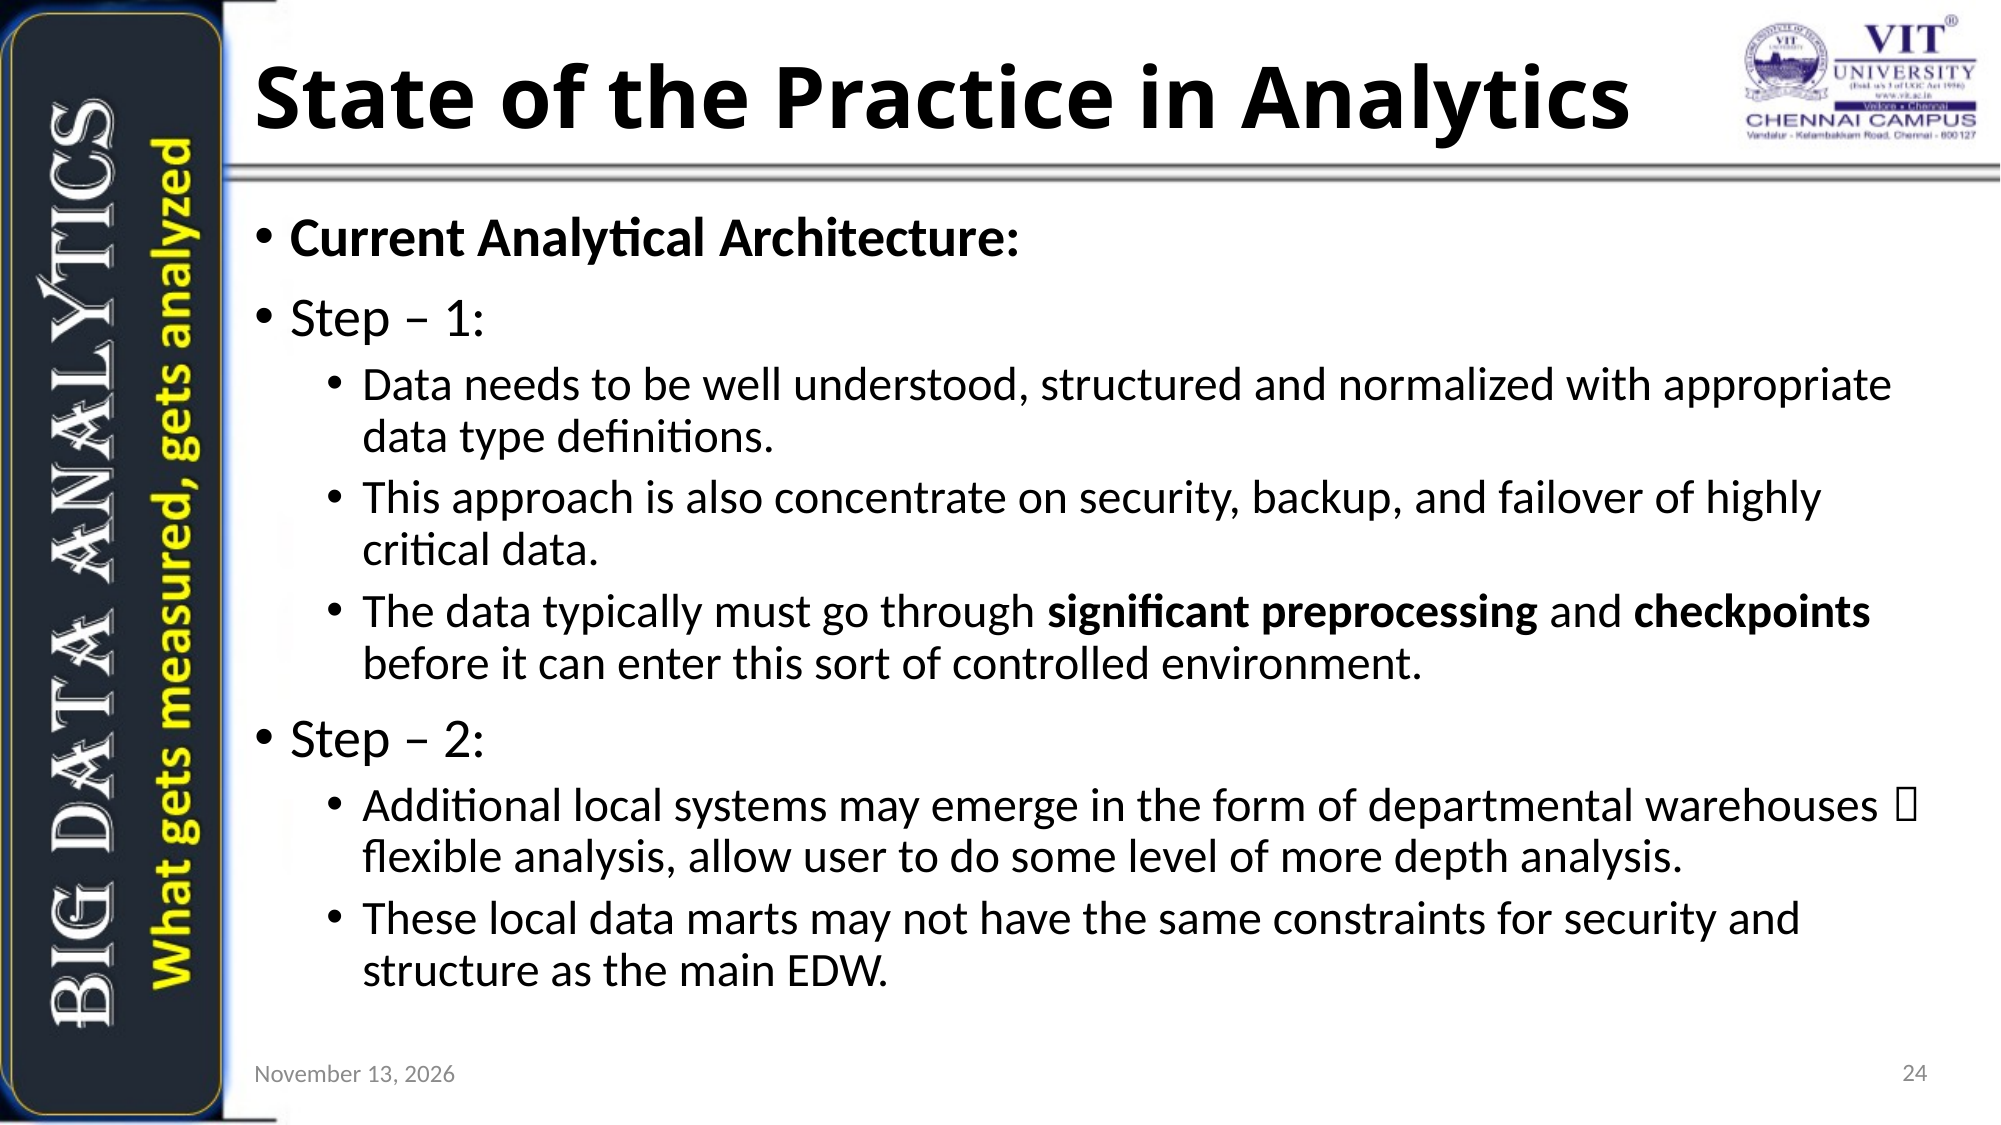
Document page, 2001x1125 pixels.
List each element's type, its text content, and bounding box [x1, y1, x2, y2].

list Current Analytical Architecture: Step – 1: Data needs to be well understood, structured and normalized with appropriate data type definitions. This approach is also concentrate on security, backup, and failover of highly critical data. The data typically must go through significant preprocessing and checkpoints before it can enter this sort of controlled environment. Step – 2: Additional local systems may emerge in the form of departmental warehouses  flexible analysis, allow user to do some level of more depth analysis. These local data marts may not have the same constraints for security and structure as the main EDW. [239, 200, 1965, 1017]
slide_number 24 [1778, 1040, 1943, 1103]
picture [0, 0, 2001, 1125]
title State of the Practice in Analytics [239, 35, 1725, 167]
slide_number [239, 1042, 588, 1103]
